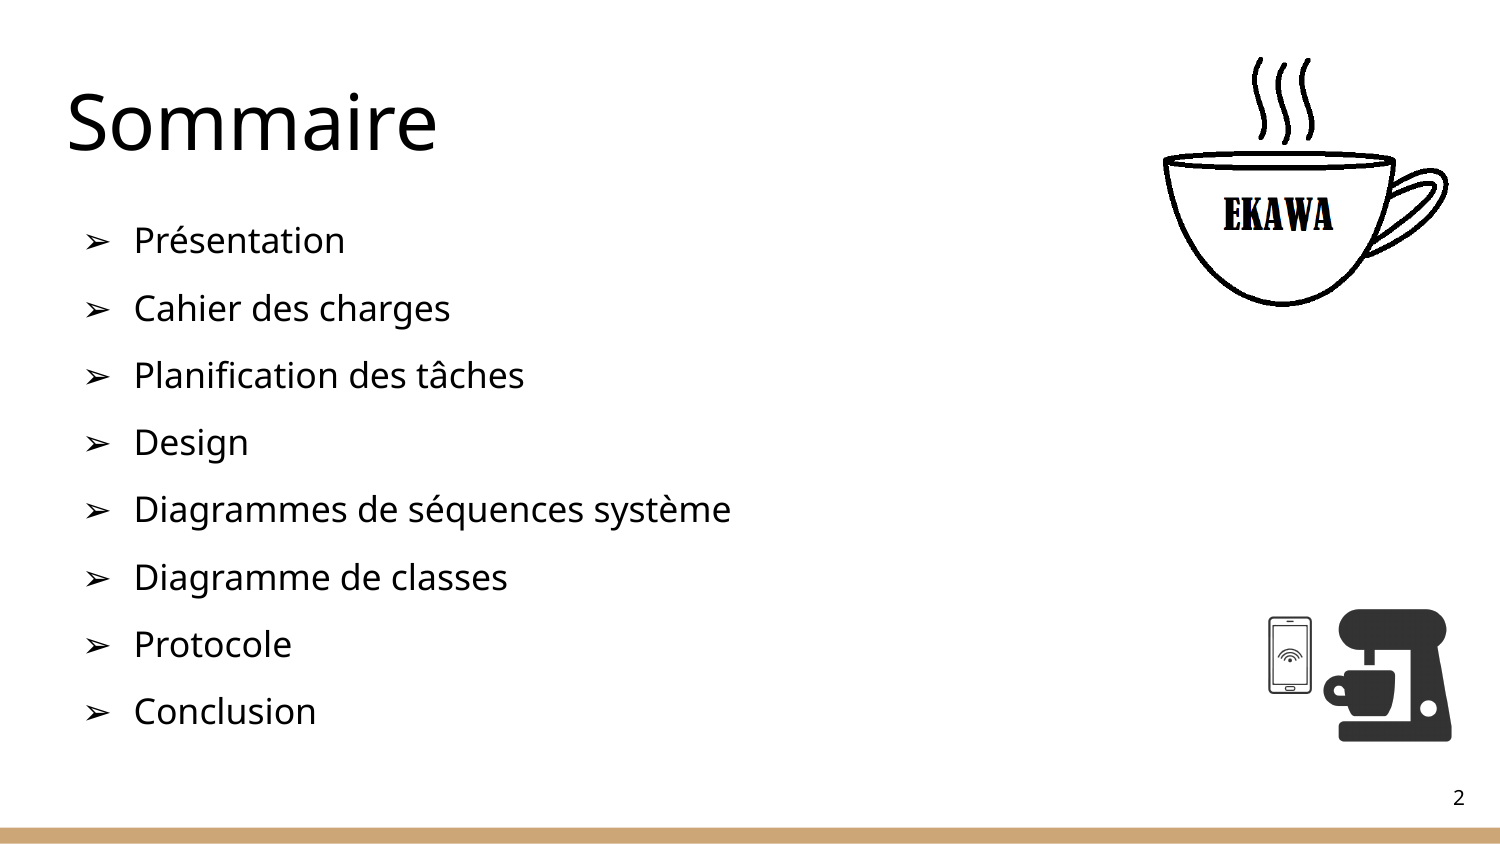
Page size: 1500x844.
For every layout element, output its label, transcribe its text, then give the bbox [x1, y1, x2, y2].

picture [1157, 51, 1453, 314]
slide_number ‹#› [1389, 764, 1480, 830]
picture [1265, 606, 1453, 743]
list Présentation Cahier des charges Planification des tâches Design Diagrammes de séquences système Diagramme de classes Protocole Conclusion [51, 200, 1449, 752]
title Sommaire [51, 51, 1156, 189]
